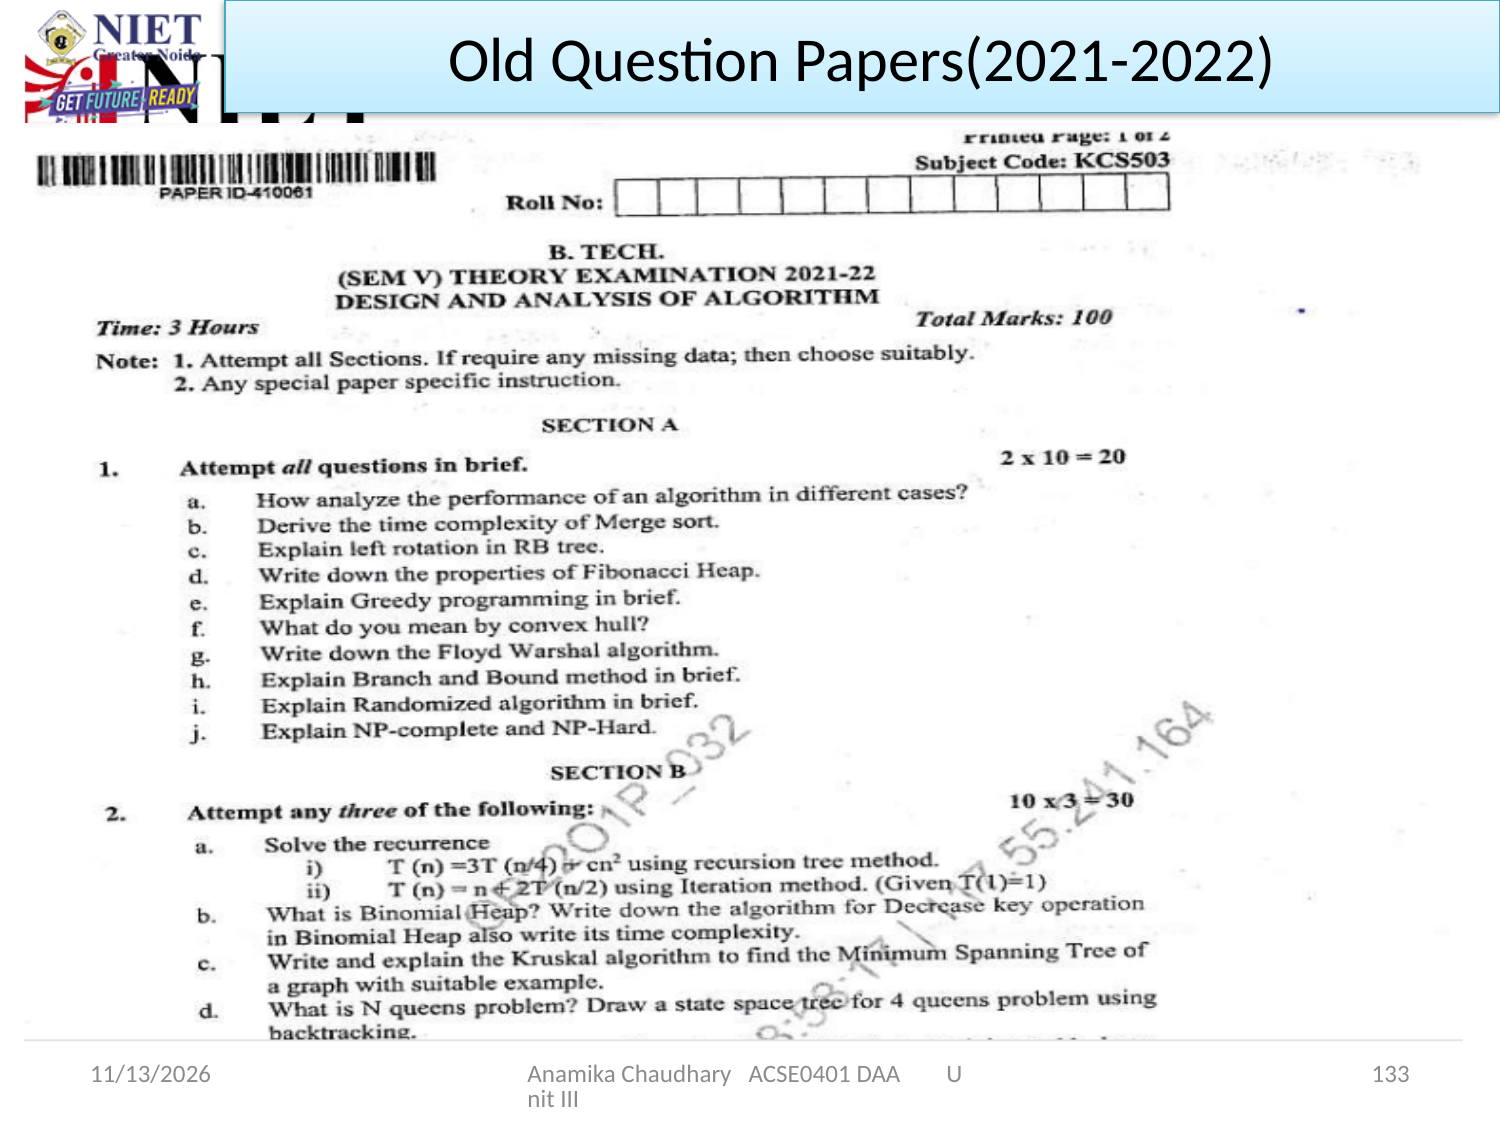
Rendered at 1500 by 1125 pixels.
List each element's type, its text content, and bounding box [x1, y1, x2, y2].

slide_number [75, 1054, 425, 1103]
text_box Old Question Papers(2021-2022) [238, 0, 1500, 113]
picture [0, 0, 1463, 1045]
footer Anamika Chaudhary ACSE0401 DAA Unit III [512, 1054, 988, 1103]
slide_number 133 [1074, 1054, 1425, 1103]
